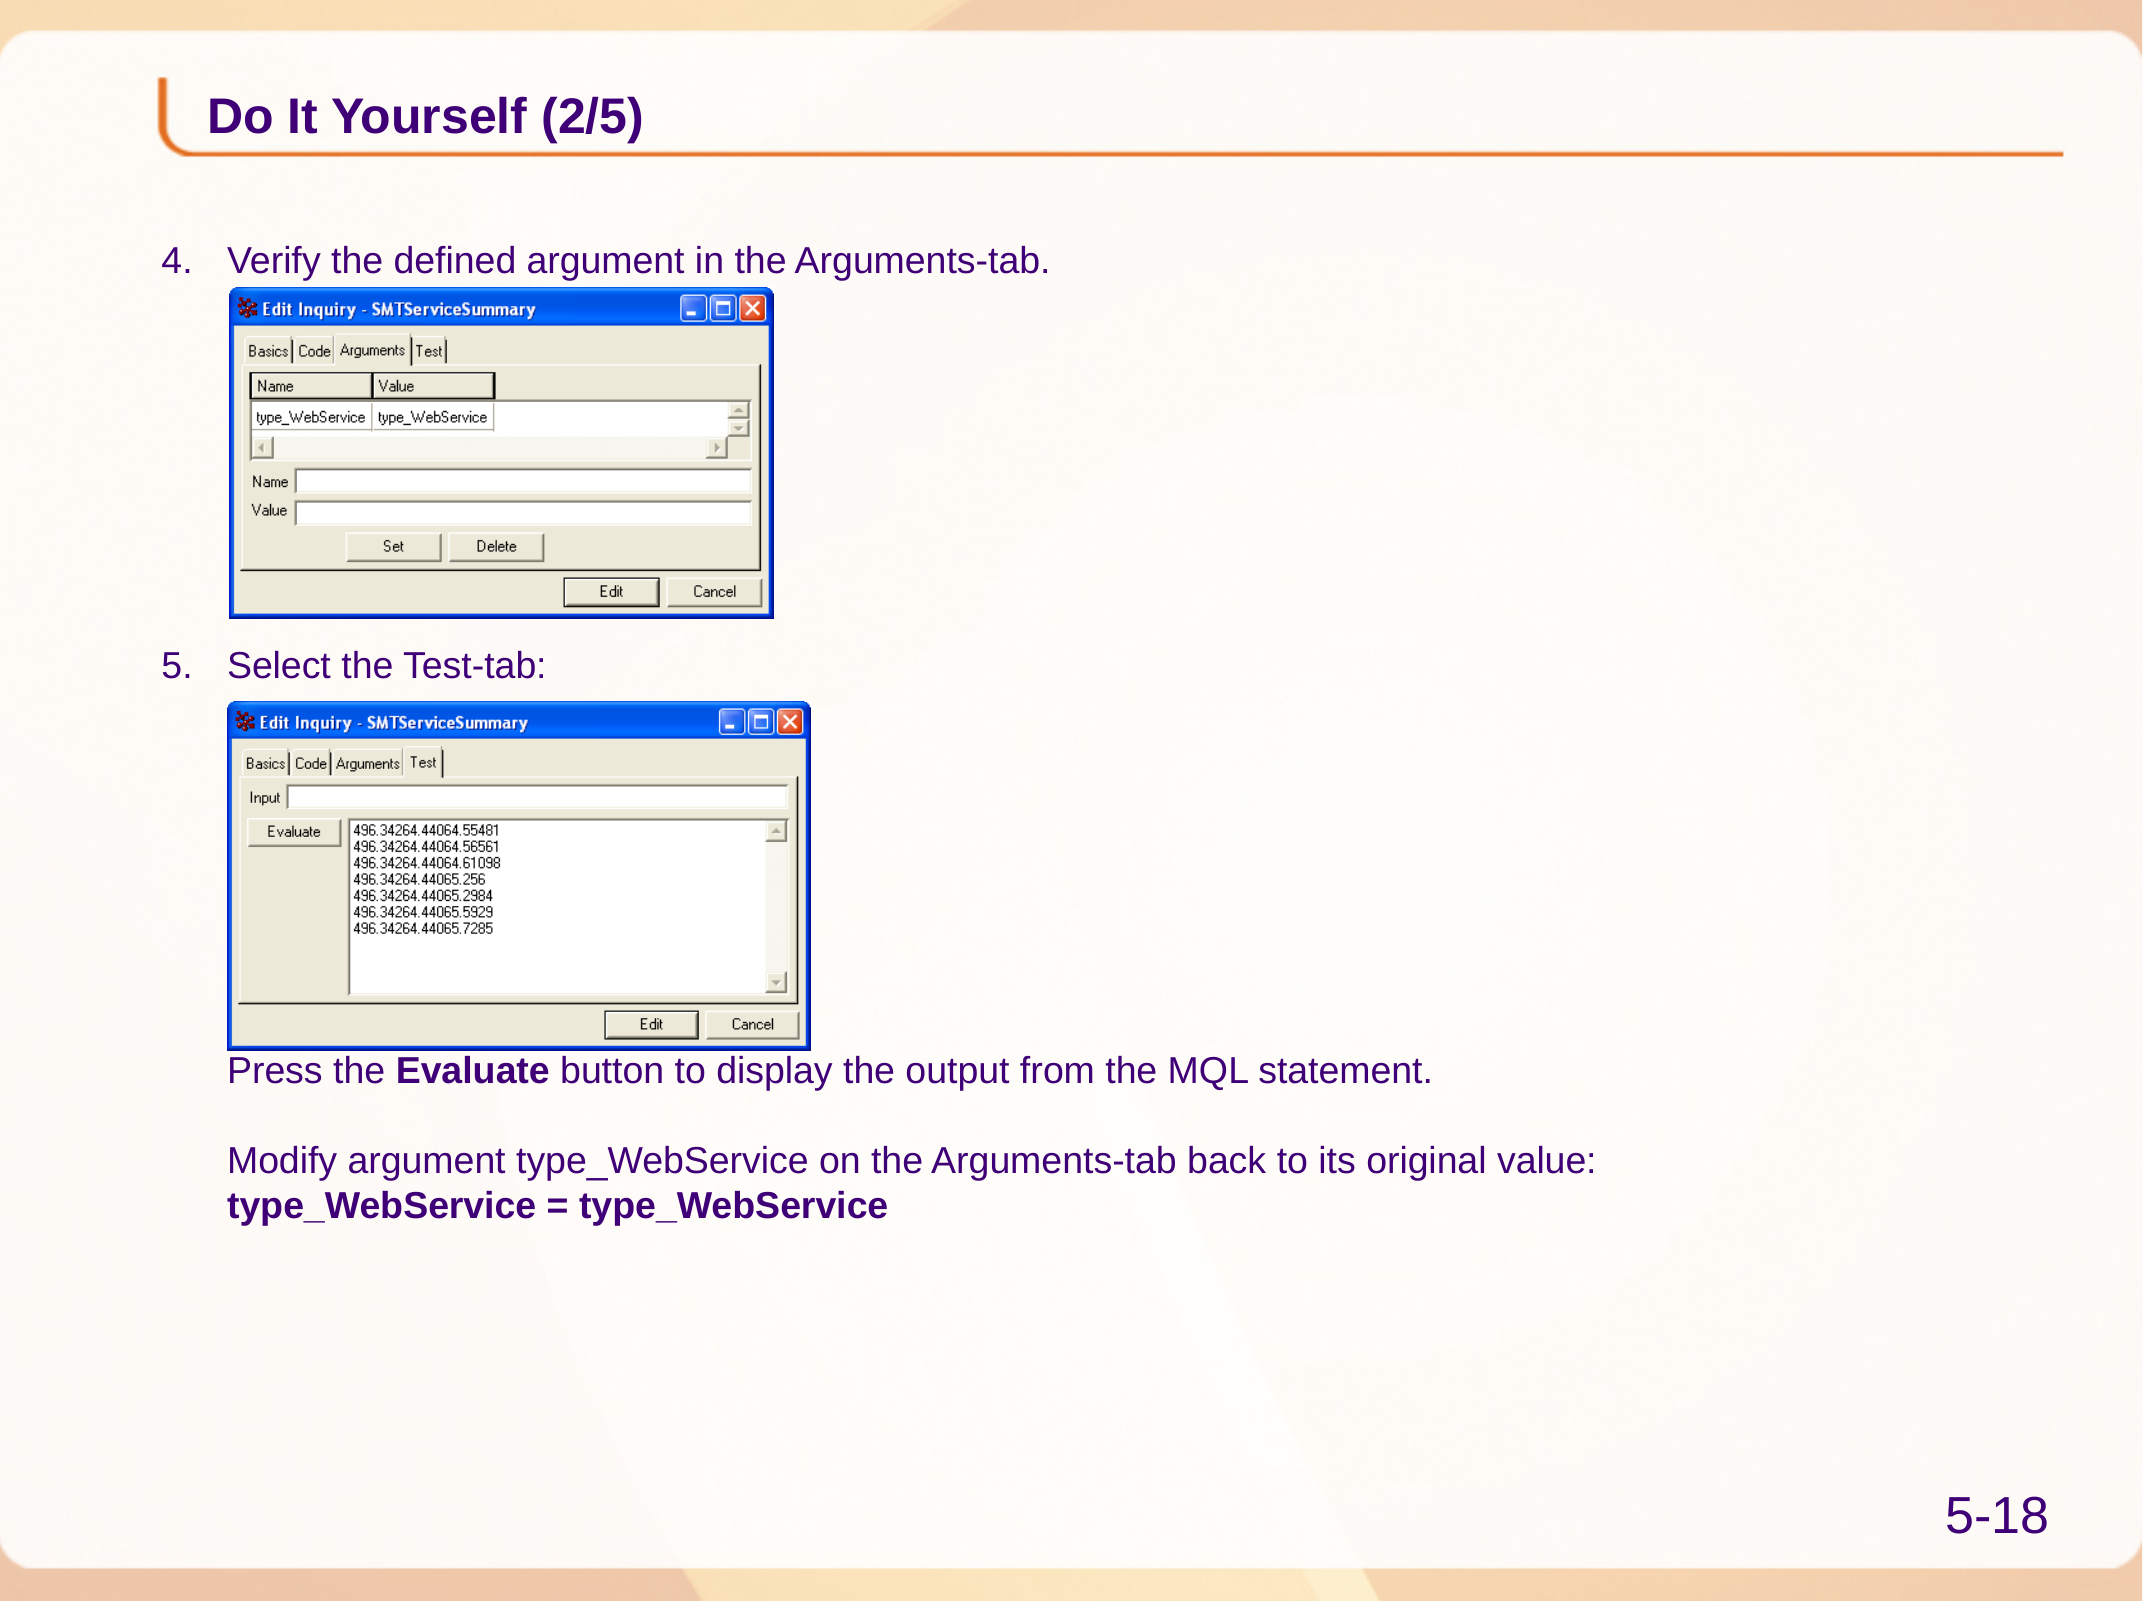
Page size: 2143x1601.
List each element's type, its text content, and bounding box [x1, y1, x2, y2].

title Do It Yourself (2/5) [192, 76, 2064, 153]
list Verify the defined argument in the Arguments-tab. Select the Test-tab: Press the Evaluate button to display the output from the MQL statement. Modify argument type_WebService on the Arguments-tab back to its original value: type_WebService = type_WebService [161, 236, 2064, 1526]
text_box 5-18 [1930, 1474, 2073, 1552]
picture [0, 0, 2143, 1601]
